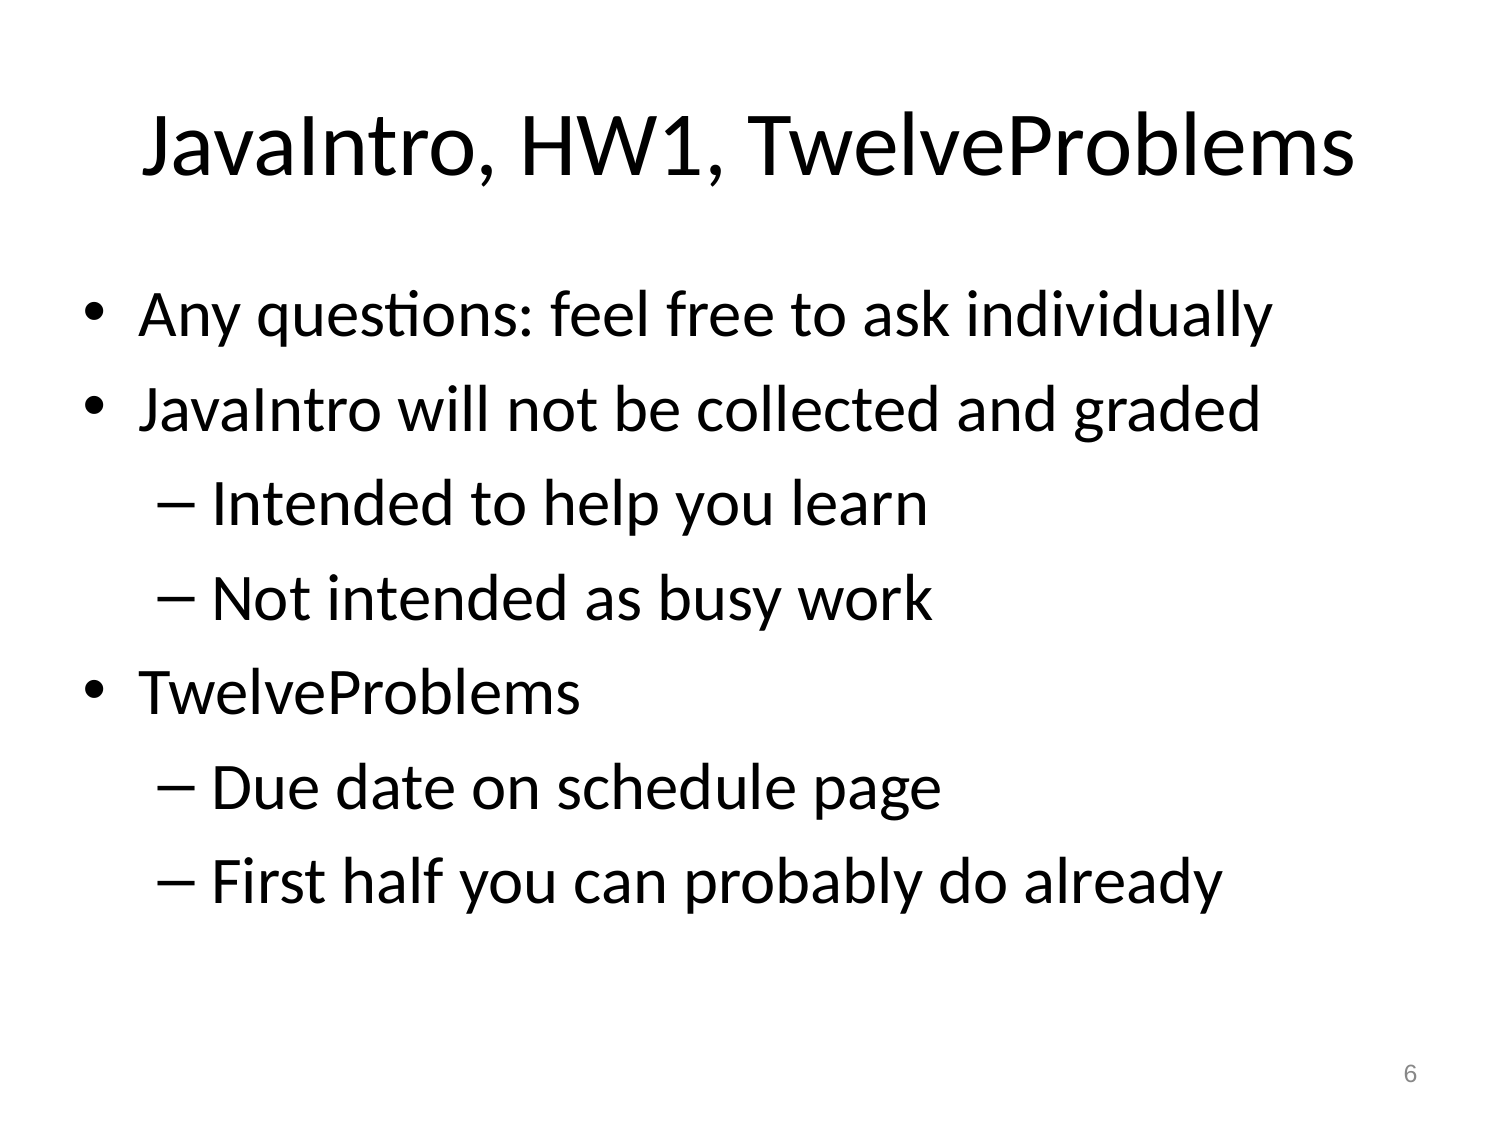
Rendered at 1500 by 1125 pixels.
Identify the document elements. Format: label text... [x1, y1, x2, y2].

list Any questions: feel free to ask individually JavaIntro will not be collected and graded Intended to help you learn Not intended as busy work TwelveProblems Due date on schedule page First half you can probably do already [74, 261, 1426, 1125]
title JavaIntro, HW1, TwelveProblems [74, 14, 1426, 261]
slide_number 6 [1074, 1050, 1426, 1095]
